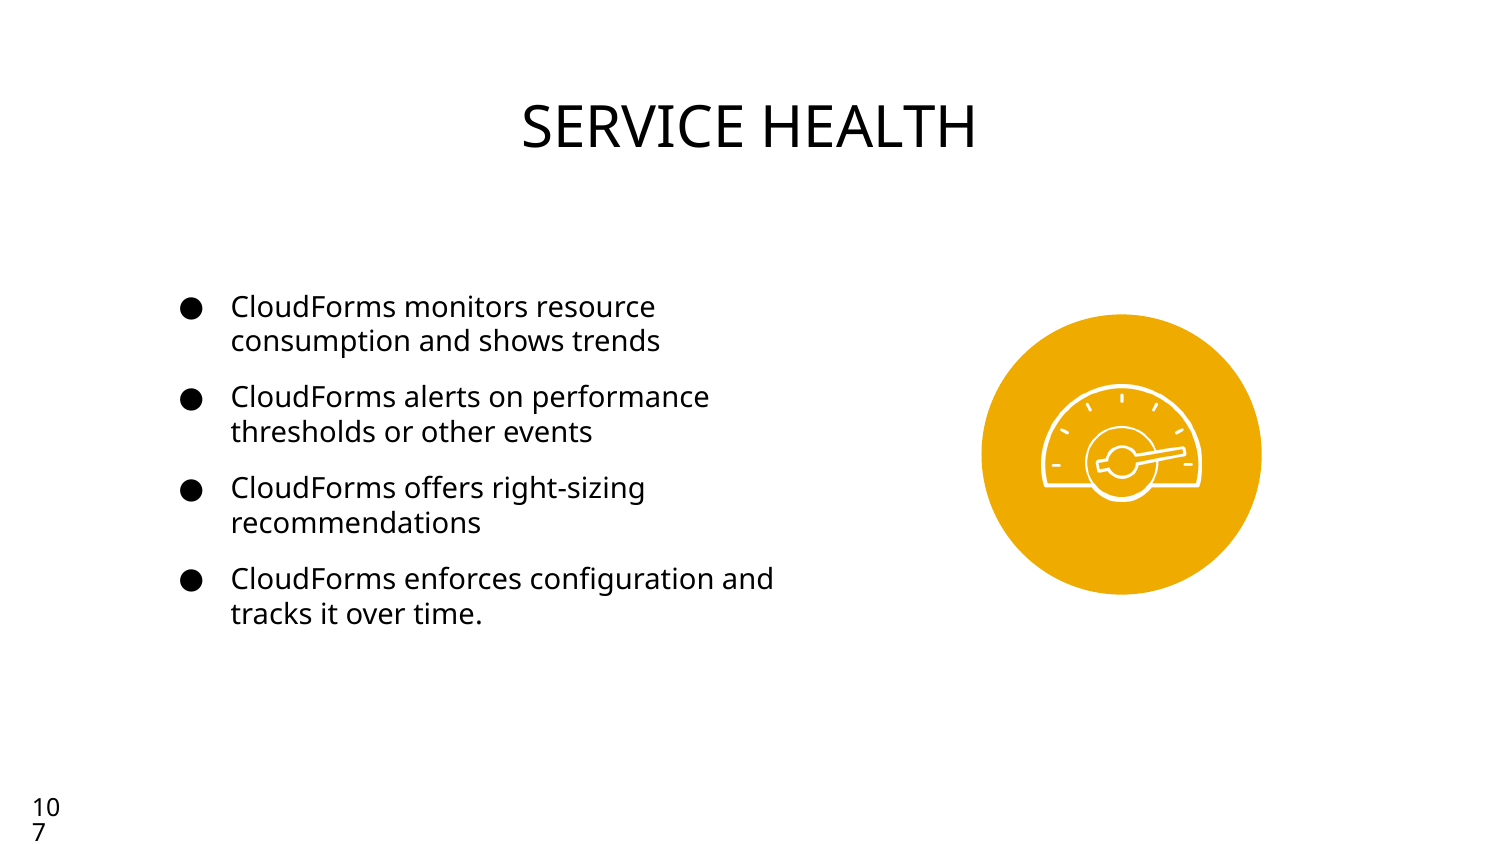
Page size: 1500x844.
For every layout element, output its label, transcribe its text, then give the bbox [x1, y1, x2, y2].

slide_number 107 [16, 776, 86, 842]
title SERVICE HEALTH [135, 0, 1365, 175]
picture [1041, 384, 1202, 503]
text_box [981, 314, 1262, 595]
text_box CloudForms monitors resource consumption and shows trends CloudForms alerts on performance thresholds or other events CloudForms offers right-sizing recommendations CloudForms enforces configuration and tracks it over time. [148, 280, 806, 674]
